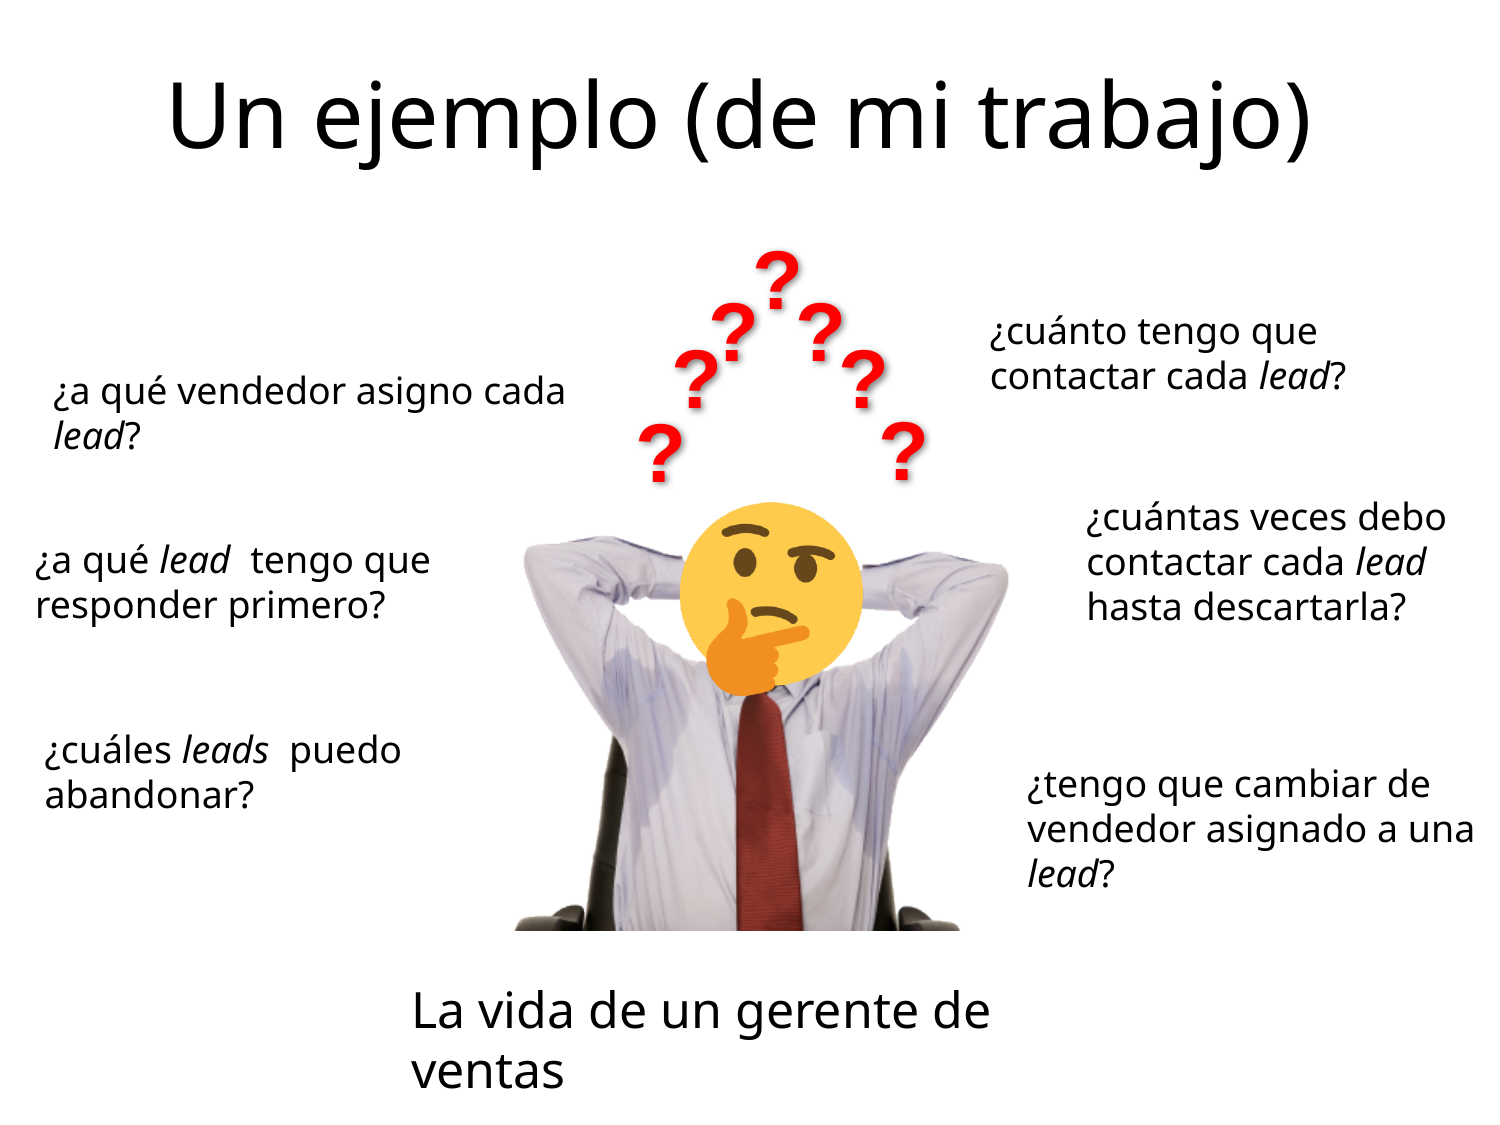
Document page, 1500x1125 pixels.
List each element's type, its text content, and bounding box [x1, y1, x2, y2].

text_box ¿tengo que cambiar de vendedor asignado a una lead? [1075, 752, 1500, 903]
text_box ? [658, 282, 809, 356]
text_box La vida de un gerente de ventas [396, 971, 1147, 1106]
text_box ? [814, 282, 896, 327]
text_box Un ejemplo (de mi trabajo) [20, 0, 1458, 390]
text_box ? [625, 403, 737, 462]
text_box ¿a qué lead tengo que responder primero? [20, 528, 434, 634]
text_box ¿a qué vendedor asigno cada lead? [38, 359, 625, 465]
text_box ? [621, 329, 772, 404]
text_box ¿cuáles leads puedo abandonar? [29, 718, 434, 824]
text_box ¿cuántas veces debo contactar cada lead hasta descartarla? [1075, 485, 1500, 636]
text_box ? [702, 230, 853, 279]
text_box ¿cuánto tengo que contactar cada lead? [975, 299, 1479, 405]
text_box ? [789, 329, 940, 404]
text_box ? [828, 401, 979, 462]
picture [439, 464, 1070, 931]
